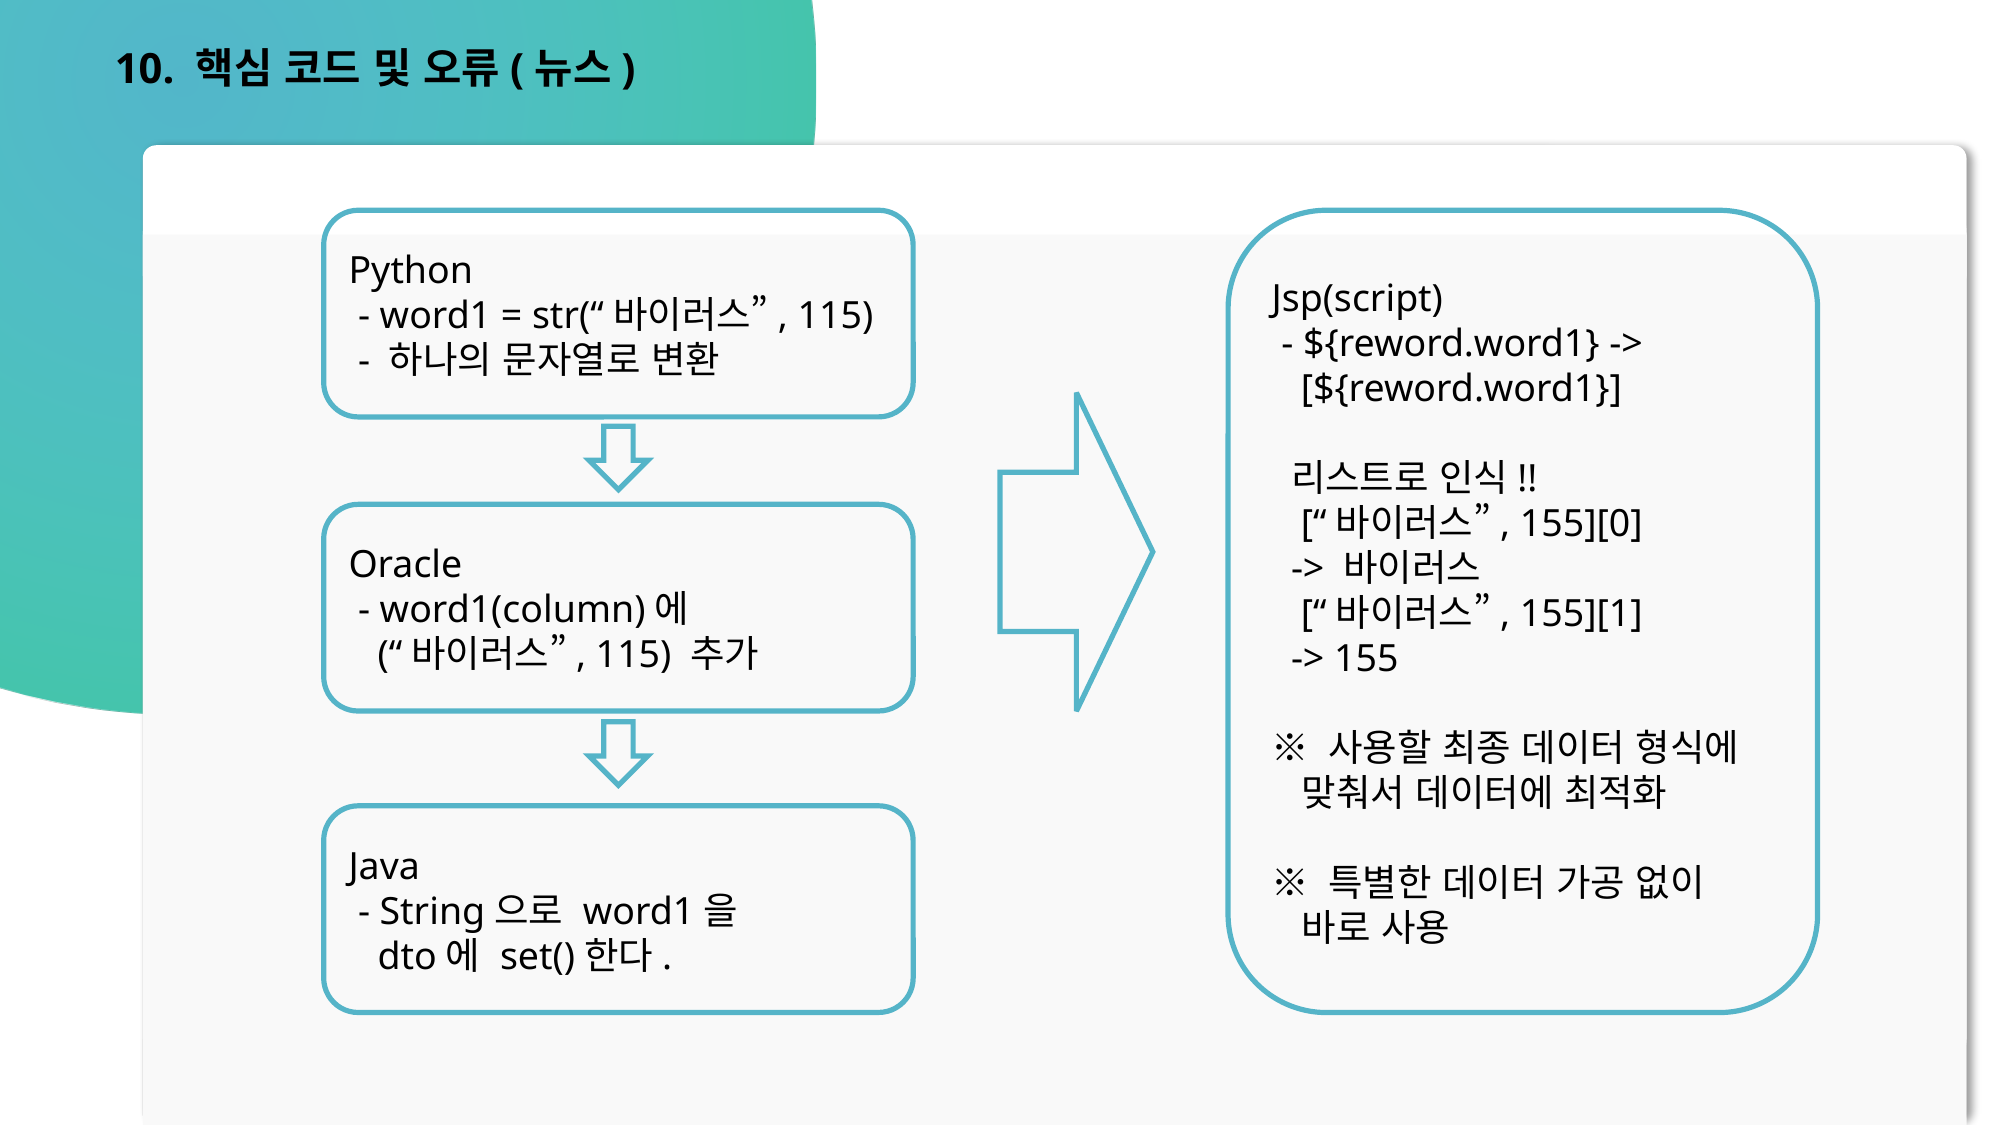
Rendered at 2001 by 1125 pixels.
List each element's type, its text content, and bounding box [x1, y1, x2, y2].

text_box [586, 720, 651, 787]
text_box Jsp(script) - ${reword.word1} -> [${reword.word1}] 리스트로 인식!! [“바이러스”, 155][0] -> 바이러스 [“바이러스”, 155][1] -> 155 ※ 사용할 최종 데이터 형식에 맞춰서 데이터에 최적화 ※ 특별한 데이터 가공 없이 바로 사용 [1227, 209, 1819, 1014]
text_box [586, 425, 651, 492]
text_box [998, 392, 1155, 712]
text_box Python - word1 = str(“바이러스”, 115) - 하나의 문자열로 변환 [322, 209, 915, 418]
text_box Java - String으로 word1을 dto에 set()한다. [322, 804, 915, 1014]
text_box [1790, 237, 2000, 259]
text_box 10. 핵심 코드 및 오류(뉴스) [100, 34, 662, 99]
picture [0, 0, 817, 715]
text_box [1806, 259, 2000, 335]
text_box [914, 237, 1256, 259]
text_box [915, 259, 1239, 335]
text_box Oracle - word1(column)에 (“바이러스”, 115) 추가 [322, 503, 915, 713]
